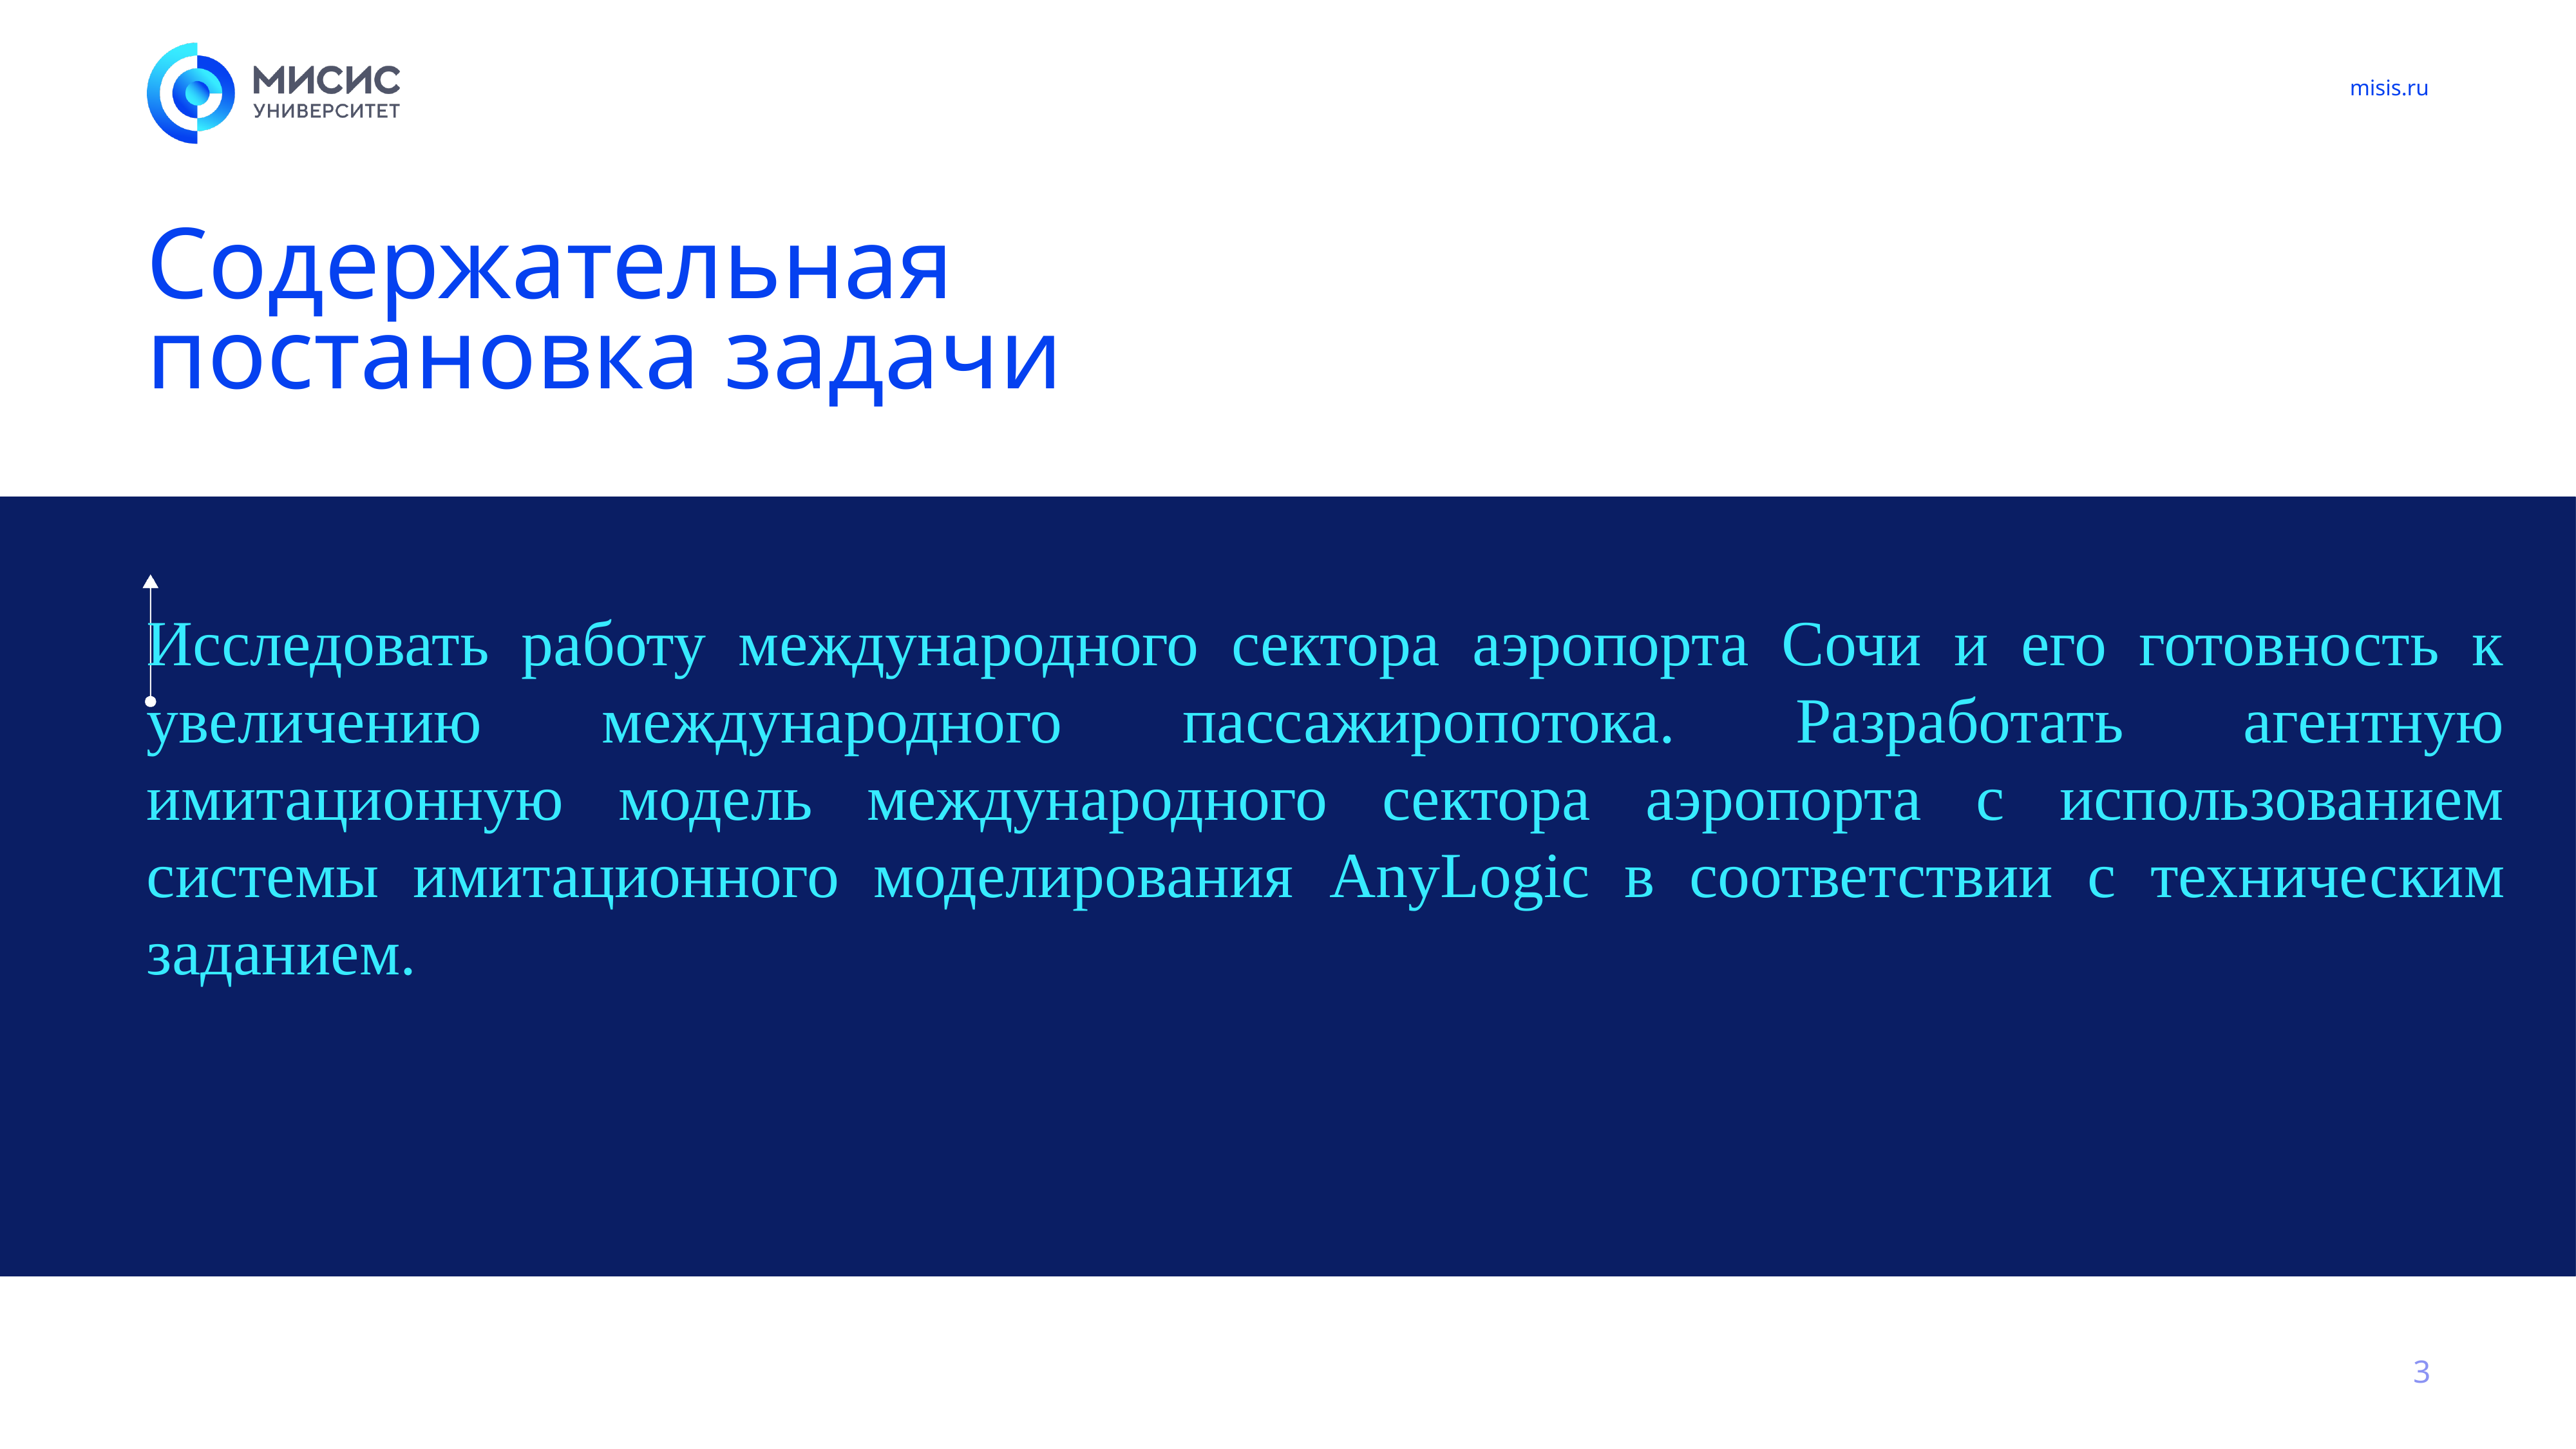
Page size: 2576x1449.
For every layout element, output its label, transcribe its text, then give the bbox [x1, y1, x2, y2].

list Исследовать работу международного сектора аэропорта Сочи и его готовность к увеличению международного пассажиропотока. Разработать агентную имитационную модель международного сектора аэропорта с использованием системы имитационного моделирования AnyLogic в соответствии с техническим заданием. [137, 596, 2516, 1184]
title Содержательная постановка задачи [137, 223, 1260, 422]
picture [147, 42, 401, 144]
slide_number 3 [2092, 1334, 2441, 1412]
picture [141, 573, 158, 596]
